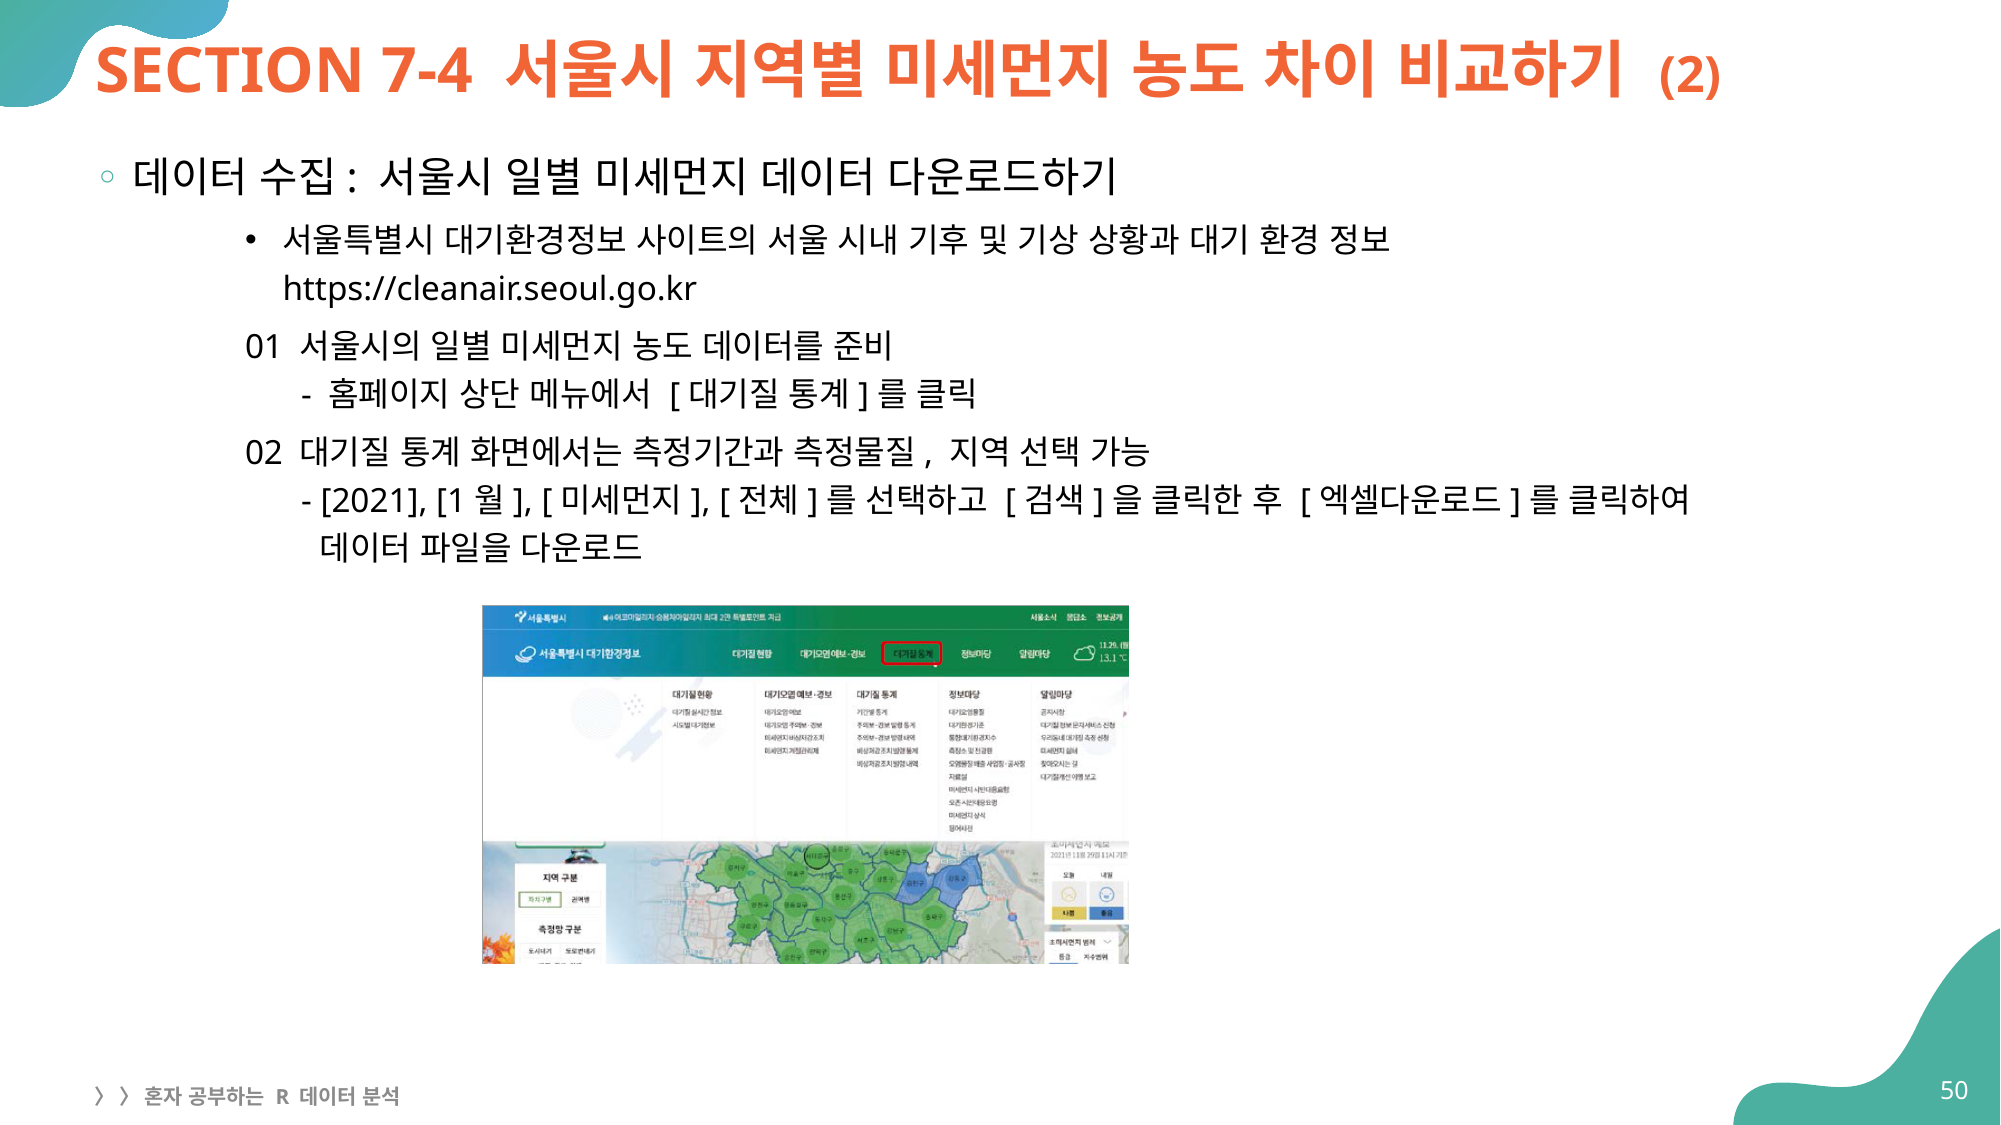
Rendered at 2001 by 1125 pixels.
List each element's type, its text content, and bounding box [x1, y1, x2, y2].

picture [474, 599, 1129, 964]
title SECTION 7-4 서울시 지역별 미세먼지 농도 차이 비교하기 (2) [79, 17, 1931, 128]
footer 〉 〉 혼자 공부하는 R 데이터 분석 [79, 1078, 755, 1114]
list 데이터 수집: 서울시 일별 미세먼지 데이터 다운로드하기 서울특별시 대기환경정보 사이트의 서울 시내 기후 및 기상 상황과 대기 환경 정보 https://cleanair.seoul.go.kr 01 서울시의 일별 미세먼지 농도 데이터를 준비 - 홈페이지 상단 메뉴에서 [대기질 통계]를 클릭 02 대기질 통계 화면에서는 측정기간과 측정물질, 지역 선택 가능 - [2021], [1월], [미세먼지], [전체]를 선택하고 [검색]을 클릭한 후 [엑셀다운로드]를 클릭하여 데이터 파일을 다운로드 [79, 133, 1931, 996]
slide_number 50 [1917, 1061, 1984, 1122]
